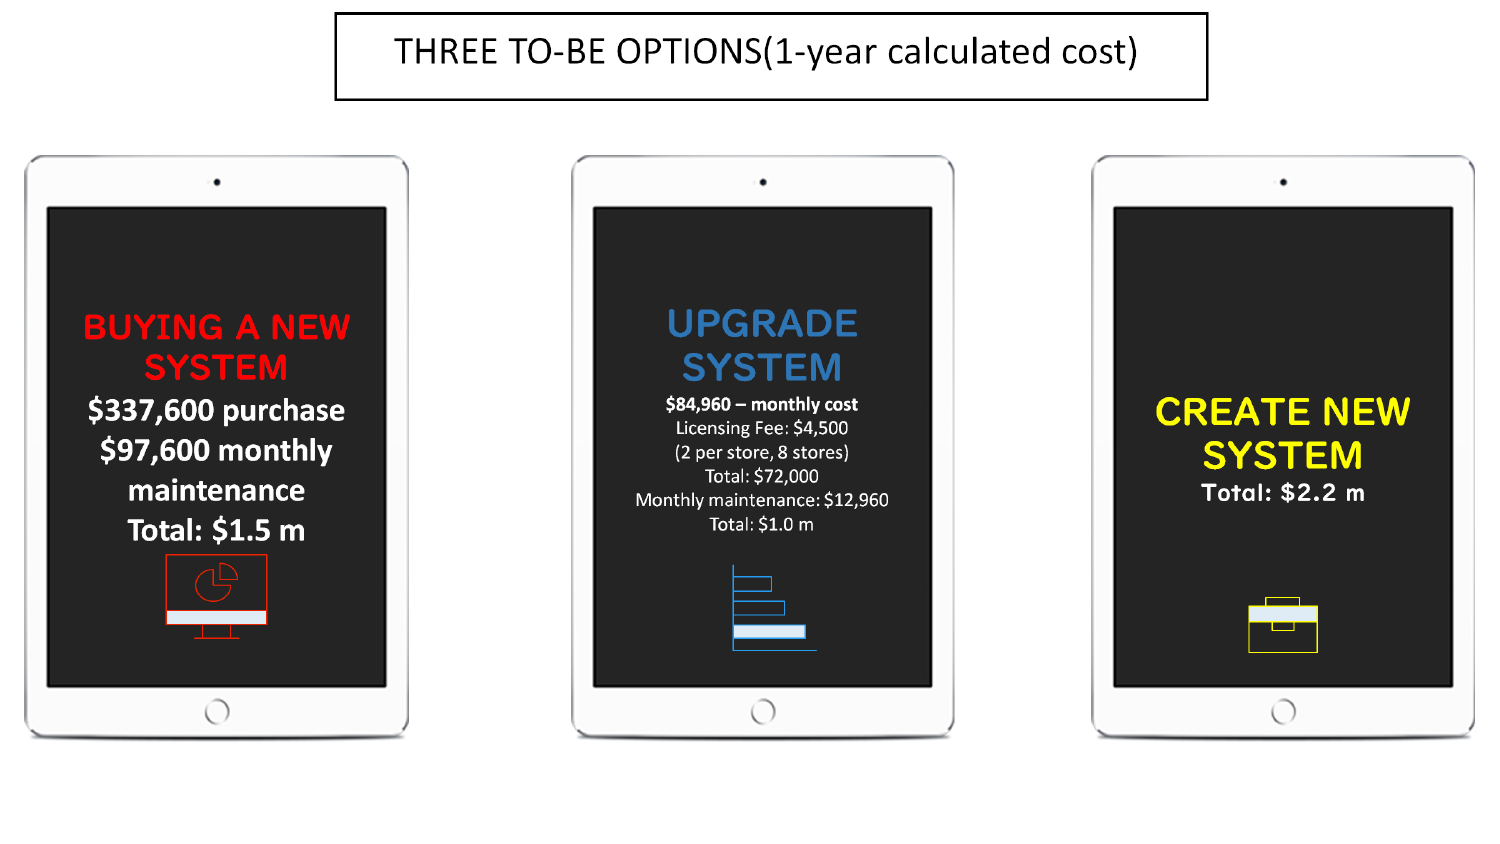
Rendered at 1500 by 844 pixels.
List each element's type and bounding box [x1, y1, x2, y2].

picture [24, 12, 1476, 743]
